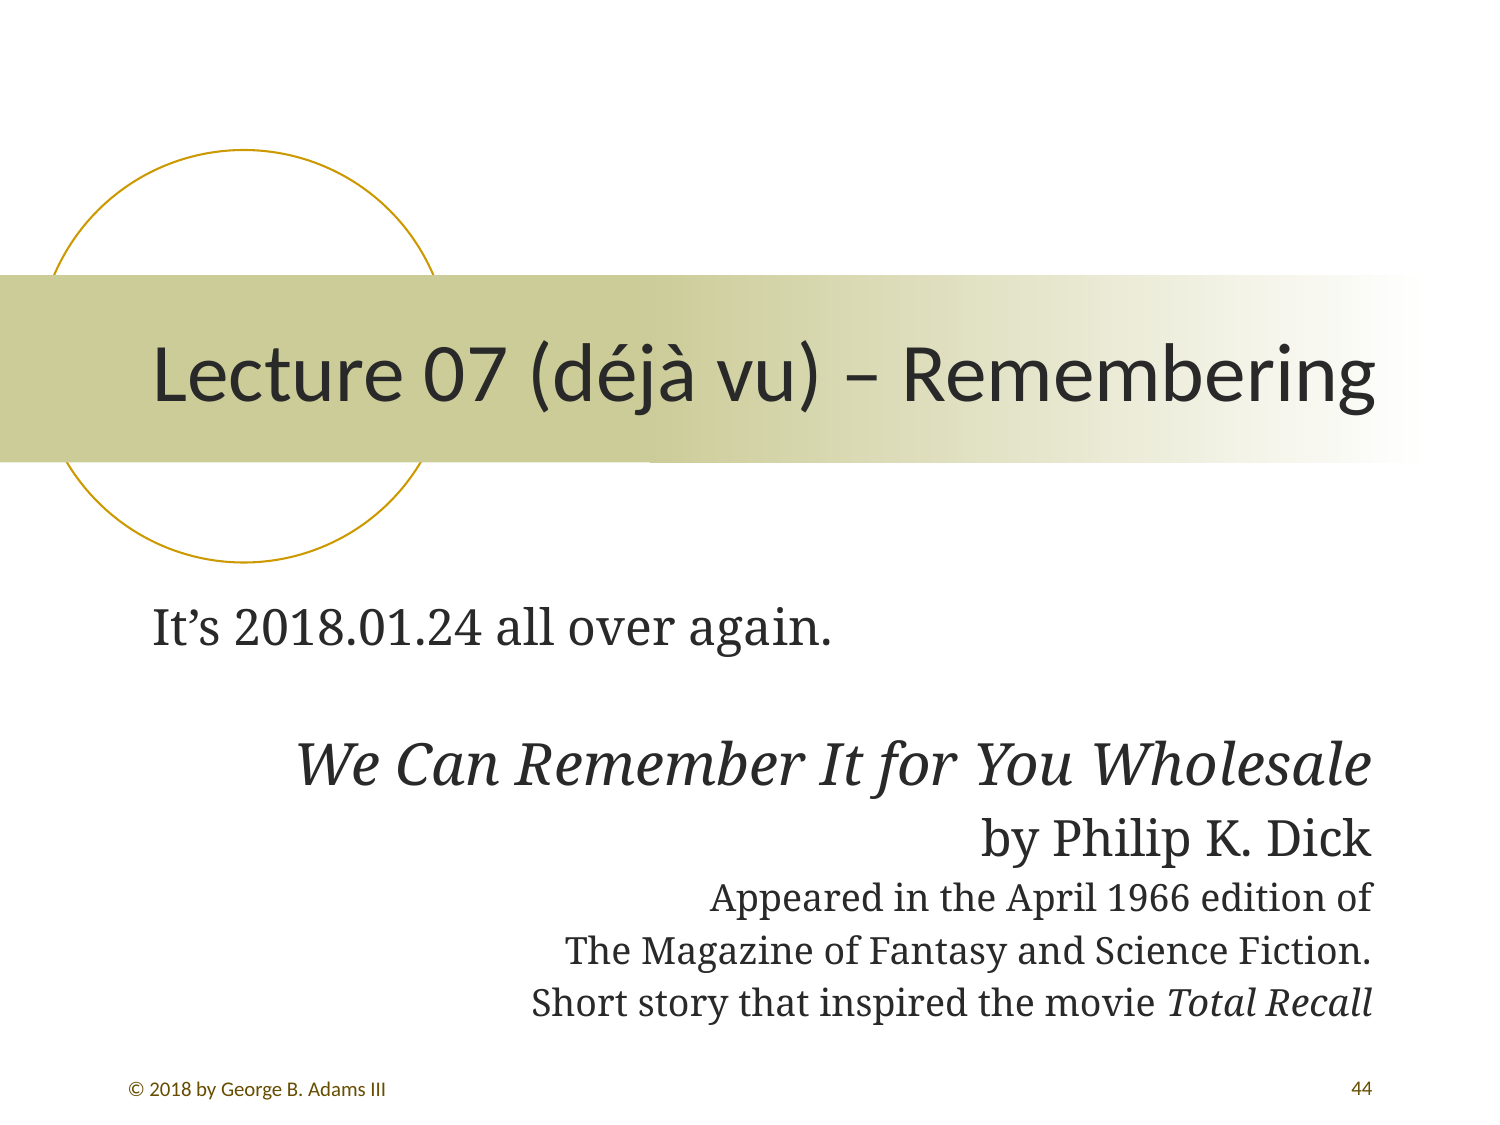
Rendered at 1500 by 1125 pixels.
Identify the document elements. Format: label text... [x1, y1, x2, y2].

title Lecture 07 (déjà vu) – Remembering [137, 236, 1500, 500]
subtitle It’s 2018.01.24 all over again. We Can Remember It for You Wholesale by Philip K. Dick Appeared in the April 1966 edition of The Magazine of Fantasy and Science Fiction. Short story that inspired the movie Total Recall [137, 587, 1388, 1032]
slide_number © 2018 by George B. Adams III [112, 1068, 436, 1100]
slide_number 176 [1074, 1067, 1388, 1100]
